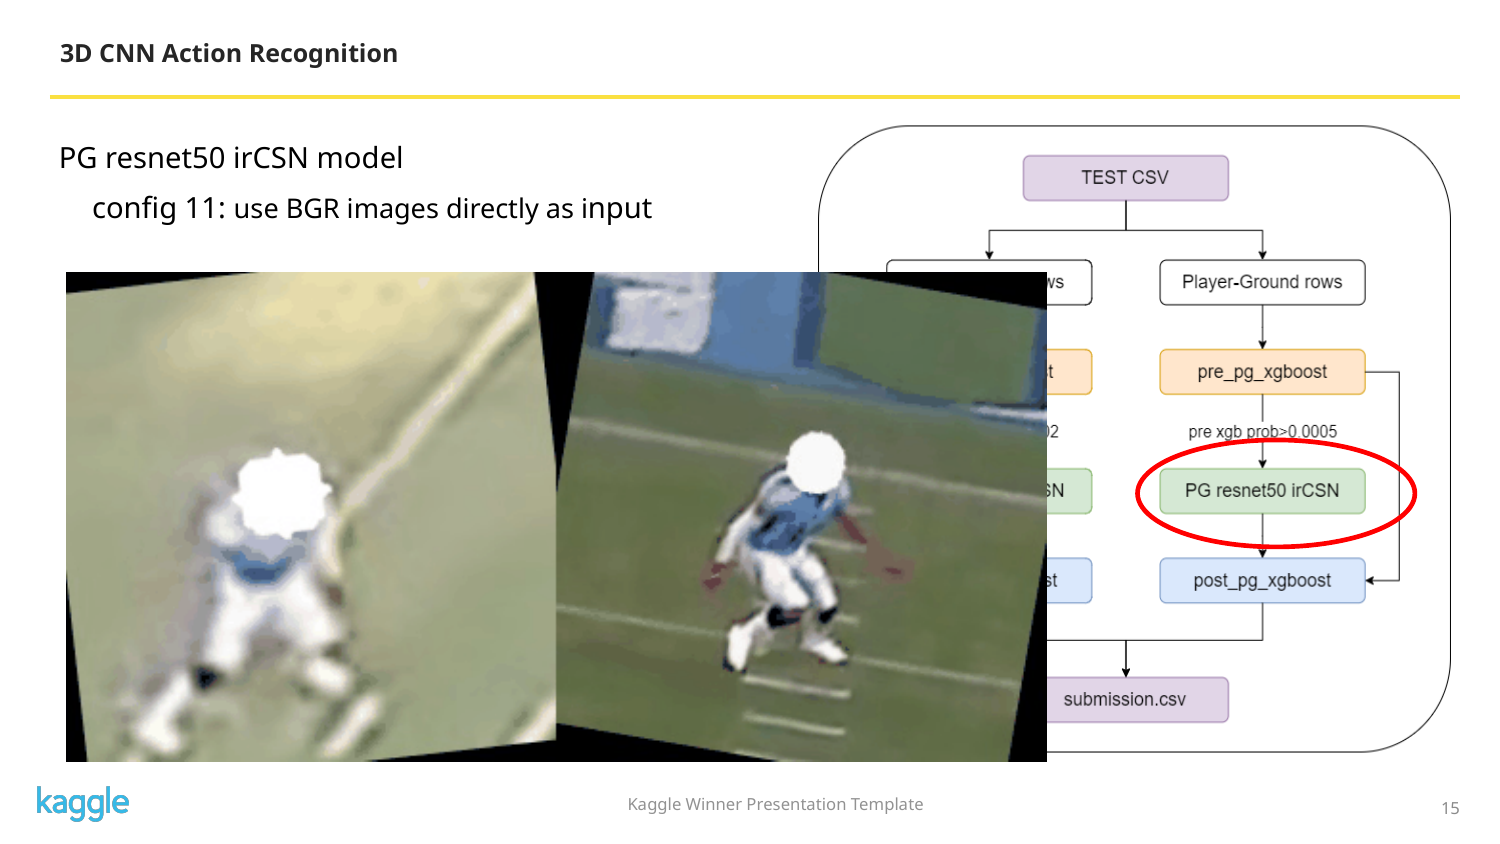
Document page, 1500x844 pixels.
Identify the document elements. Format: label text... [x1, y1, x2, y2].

picture [37, 786, 129, 822]
picture [66, 115, 1461, 763]
text_box 3D CNN Action Recognition [45, 30, 888, 116]
text_box config 11: use BGR images directly as input [77, 174, 789, 240]
text_box PG resnet50 irCSN model [43, 124, 663, 190]
slide_number ‹#› [1137, 786, 1475, 832]
